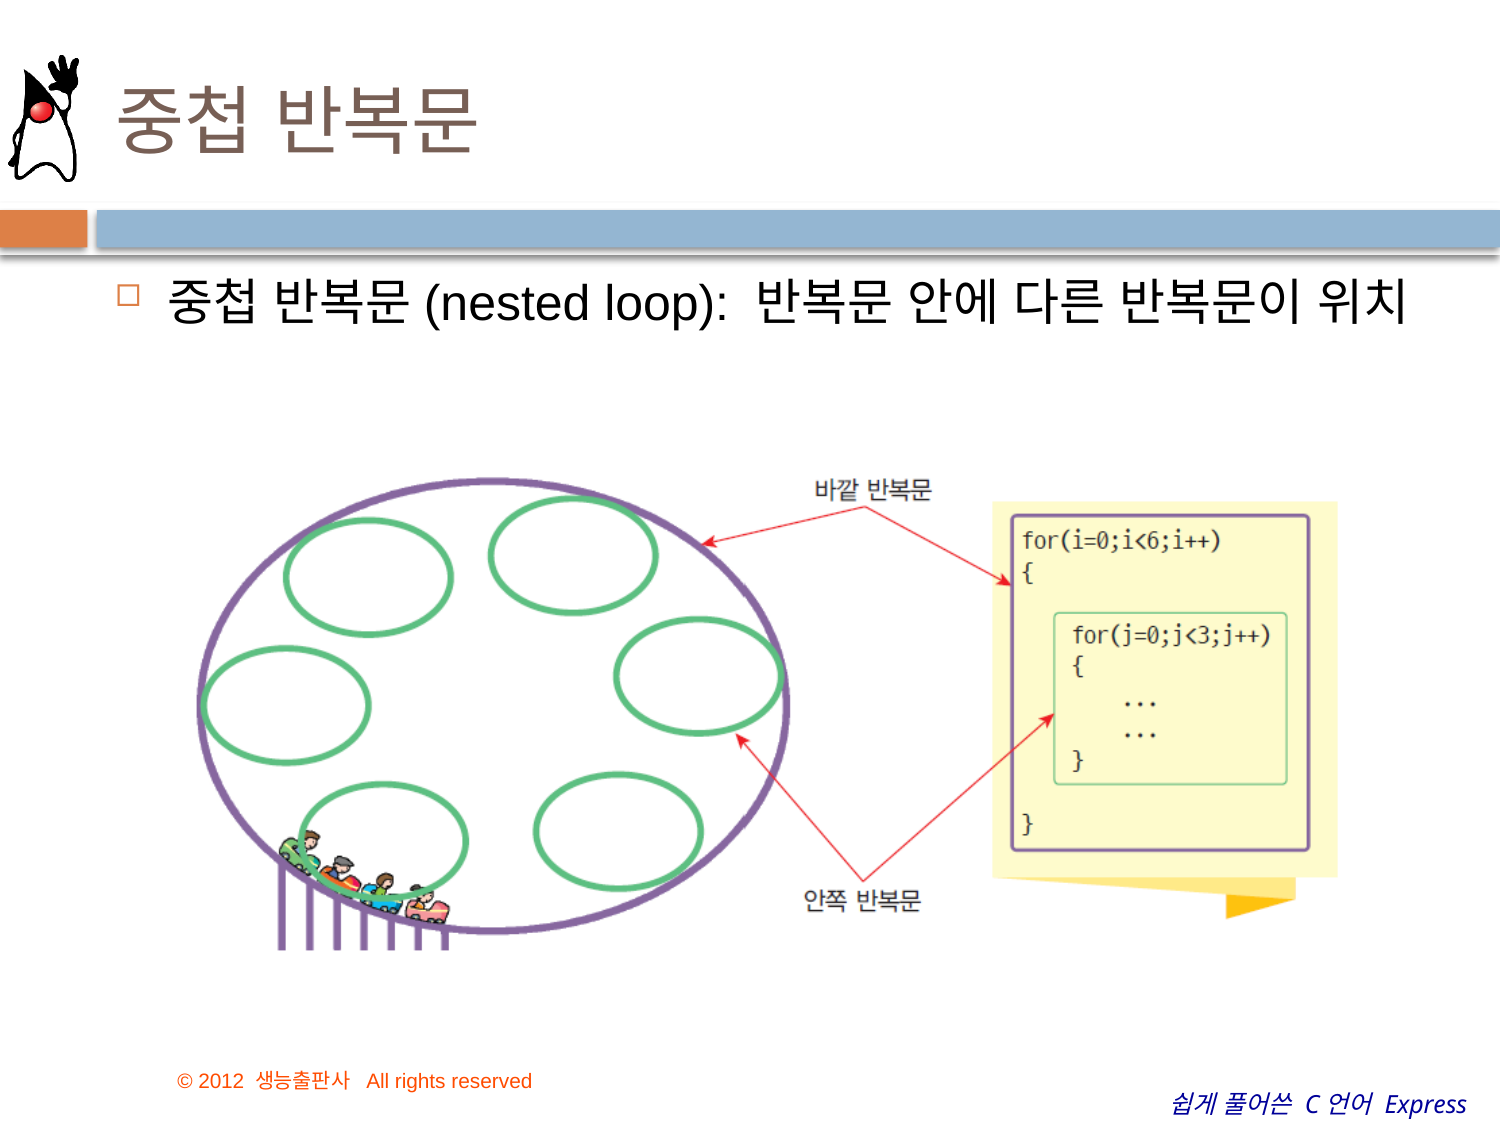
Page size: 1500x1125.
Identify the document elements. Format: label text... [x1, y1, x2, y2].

list 중첩 반복문(nested loop): 반복문 안에 다른 반복문이 위치 [100, 262, 1438, 1000]
title 중첩 반복문 [100, 37, 1438, 200]
picture [8, 55, 79, 182]
picture [181, 430, 1381, 983]
